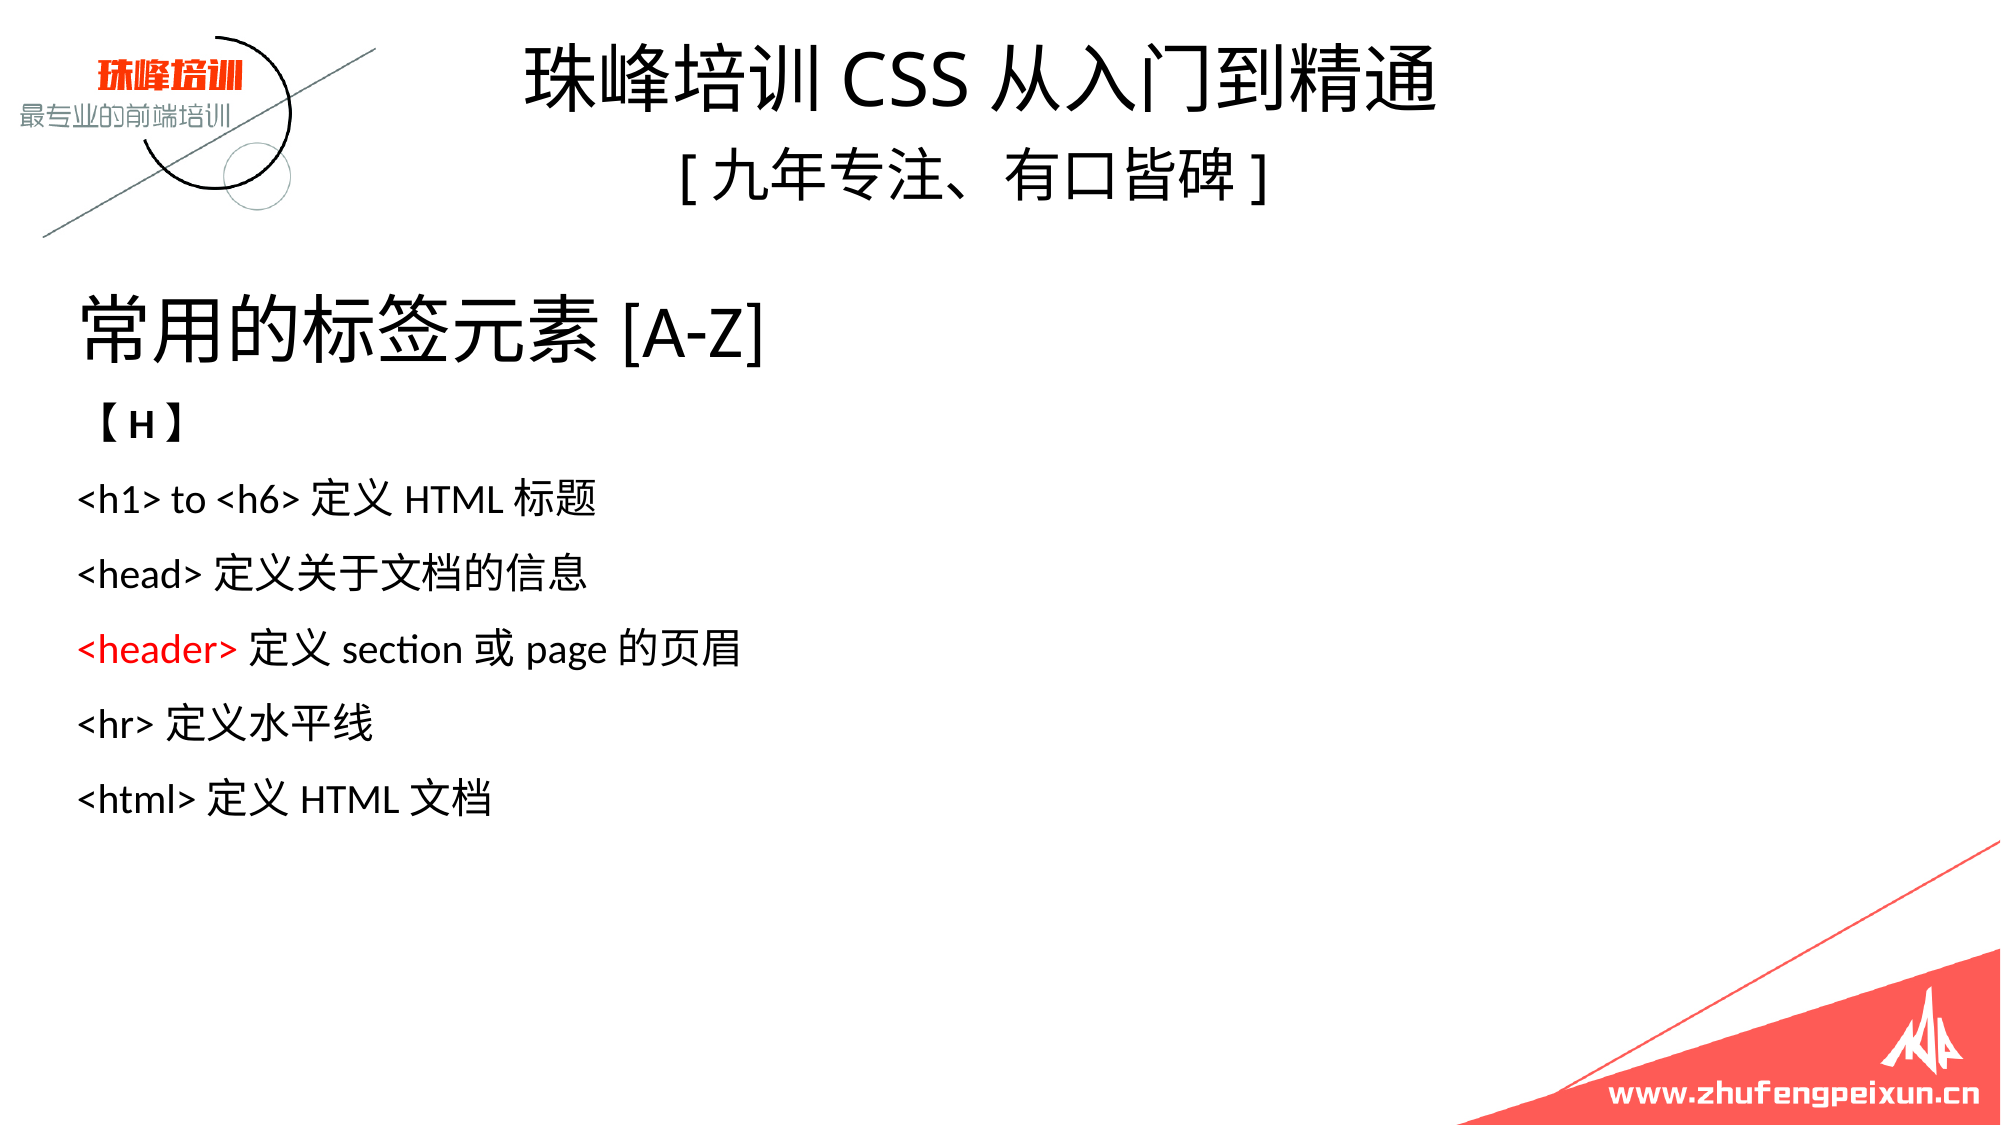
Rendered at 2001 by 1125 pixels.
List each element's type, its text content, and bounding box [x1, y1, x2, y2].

picture [18, 36, 376, 238]
title 常用的标签元素[A-Z] 【H】 <h1> to <h6>定义HTML标题 <head>定义关于文档的信息 <header>定义section或page的页眉 <hr>定义水平线 <html>定义HTML文档 [62, 229, 2000, 1113]
text_box 珠峰培训CSS从入门到精通 [九年专注、有口皆碑] [507, 23, 1737, 264]
picture [1437, 796, 2001, 1125]
